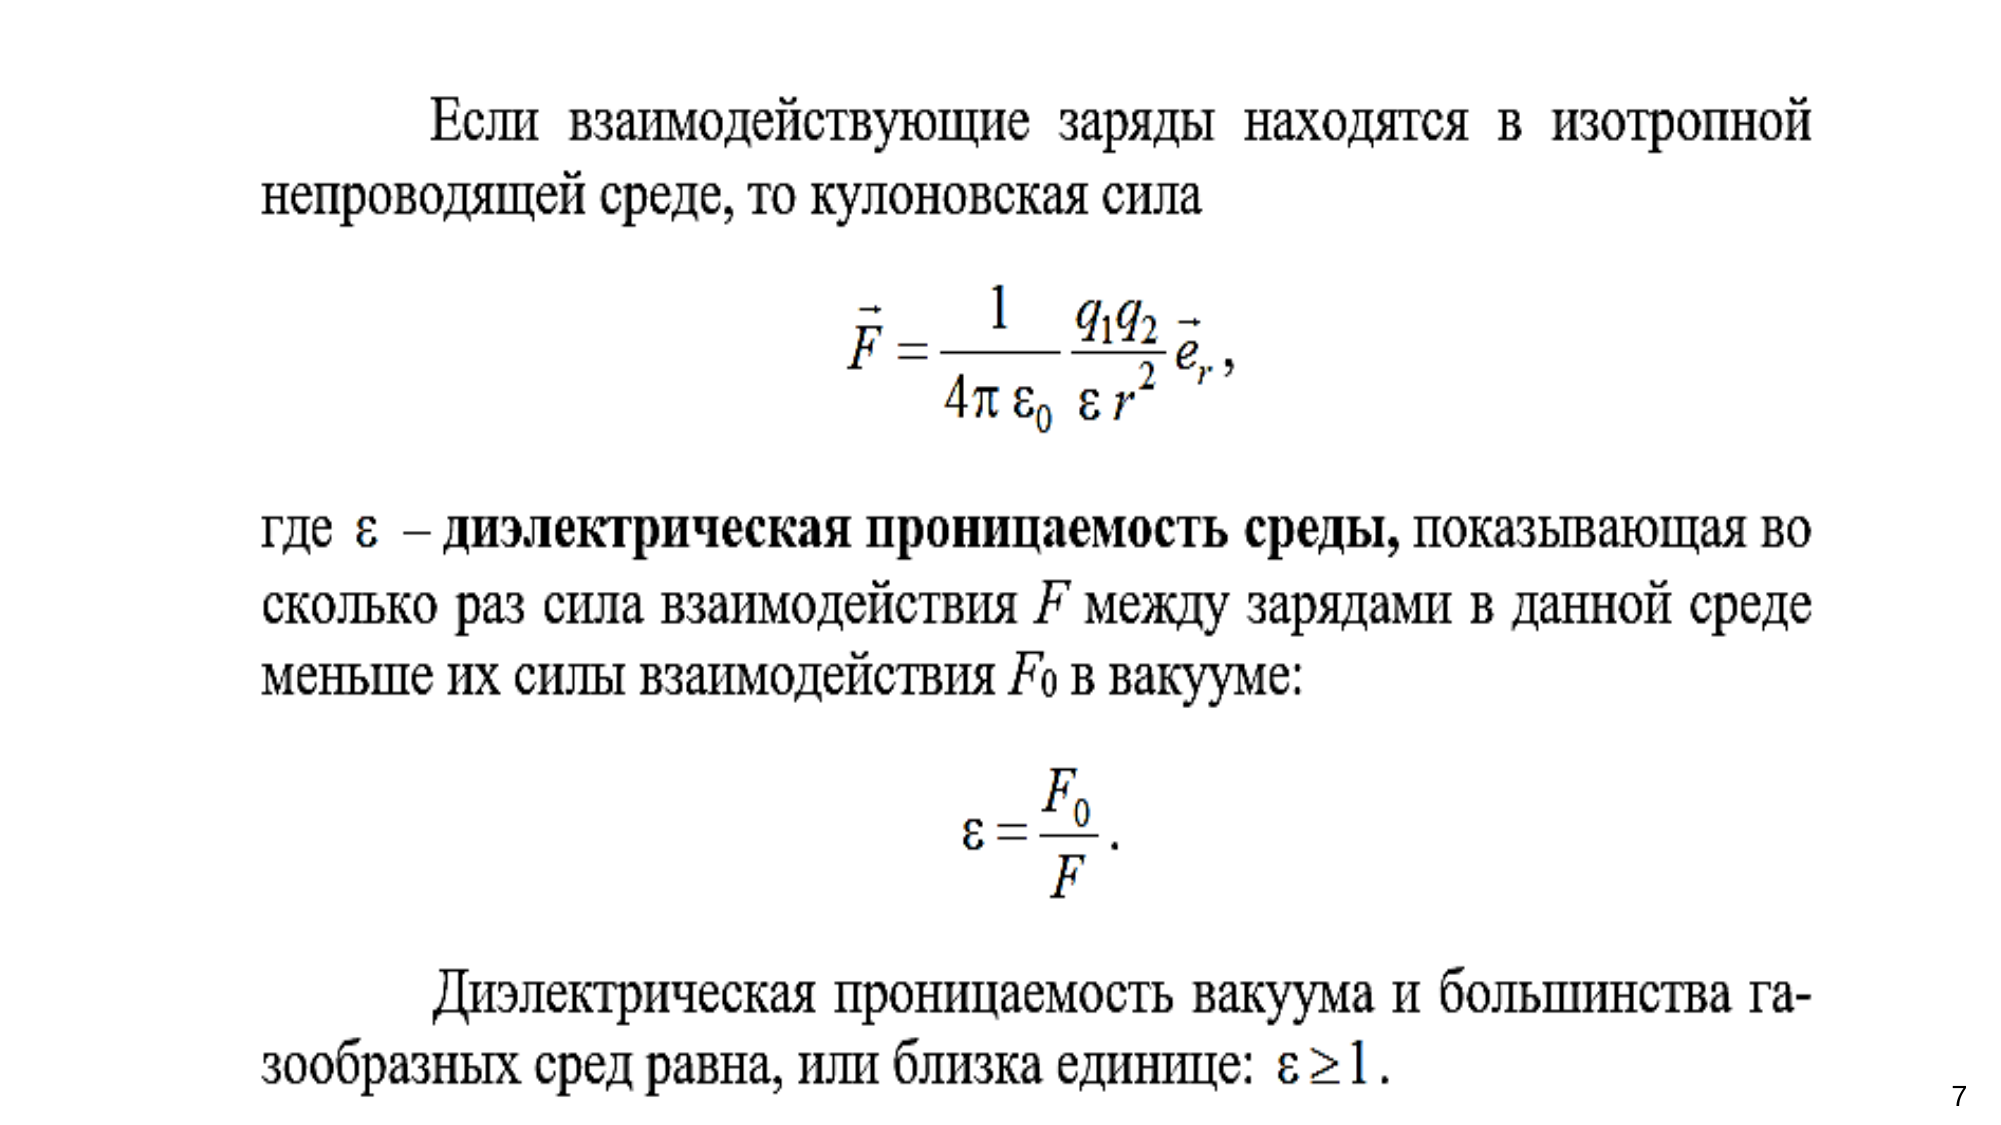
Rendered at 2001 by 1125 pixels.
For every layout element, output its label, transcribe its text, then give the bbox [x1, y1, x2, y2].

picture [258, 85, 1820, 1125]
text_box 7 [1917, 1070, 1983, 1125]
